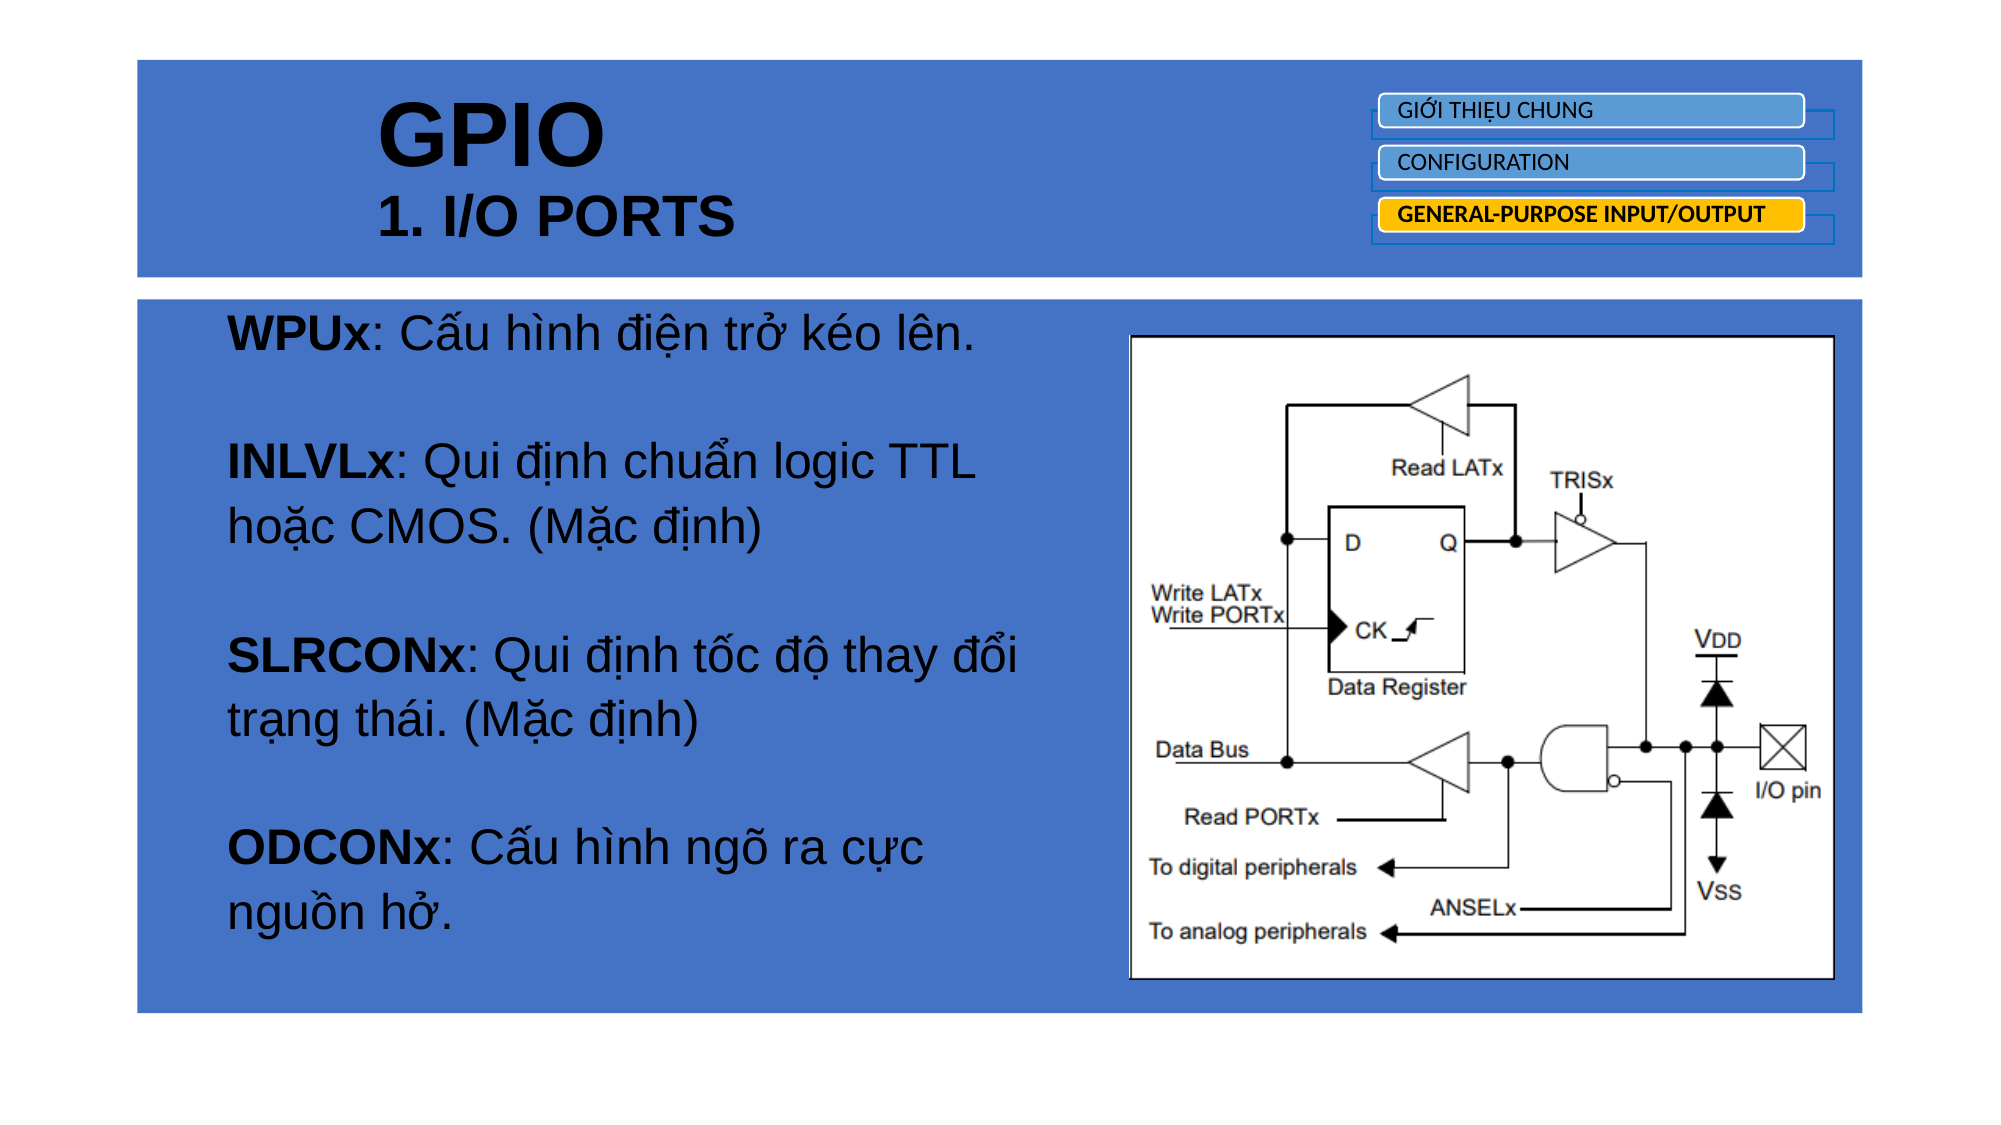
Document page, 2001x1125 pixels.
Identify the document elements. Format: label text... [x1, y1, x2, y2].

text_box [1371, 93, 1835, 244]
picture [1129, 335, 1835, 980]
list WPUx: Cấu hình điện trở kéo lên. INLVLx: Qui định chuẩn logic TTL hoặc CMOS. (Mặc định) SLRCONx: Qui định tốc độ thay đổi trạng thái. (Mặc định) ODCONx: Cấu hình ngõ ra cực nguồn hở. [137, 299, 1863, 1014]
title GPIO 1. I/O PORTS [137, 59, 1863, 278]
